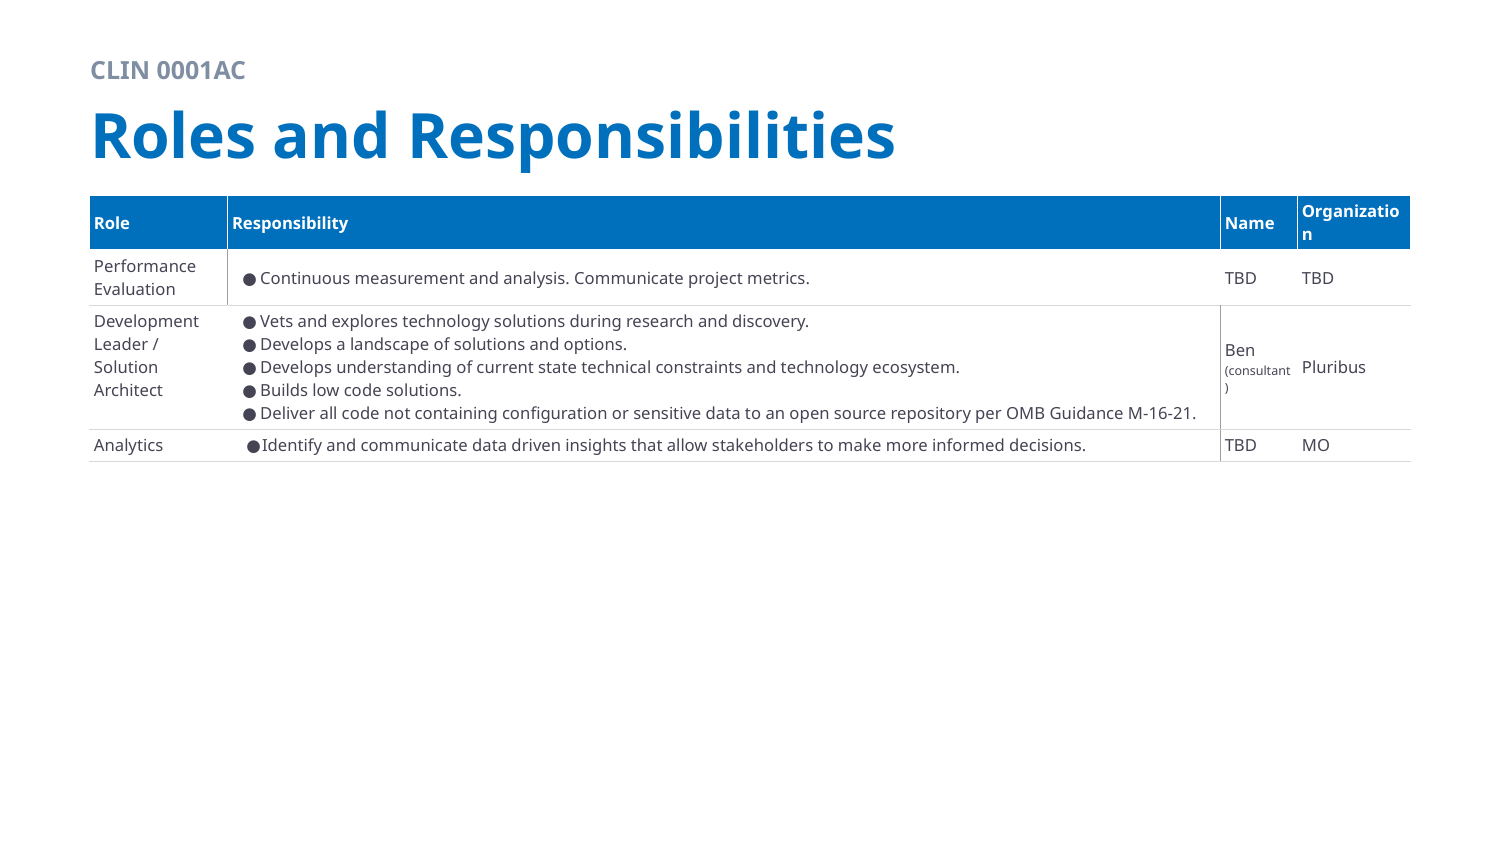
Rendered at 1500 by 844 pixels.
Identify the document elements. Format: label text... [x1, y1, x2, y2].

table_cell TBD [1221, 251, 1297, 305]
table_cell TBD [1298, 251, 1410, 305]
table_cell Pluribus [1298, 306, 1410, 429]
table_cell Performance Evaluation [90, 251, 227, 305]
table_cell Analytics [90, 430, 227, 461]
table_cell Development Leader / Solution Architect [90, 306, 227, 429]
table_cell Ben (consultant) [1221, 306, 1297, 429]
list CLIN 0001AC [75, 40, 1425, 85]
title Roles and Responsibilities [75, 85, 1425, 188]
table_header Name [1221, 196, 1297, 249]
table_header Responsibility [228, 196, 1220, 249]
table_header Role [90, 196, 227, 249]
table_cell Vets and explores technology solutions during research and discovery. Develops a landscape of solutions and options. Develops understanding of current state technical constraints and technology ecosystem. Builds low code solutions. Deliver all code not containing configuration or sensitive data to an open source repository per OMB Guidance M-16-21. [228, 306, 1220, 429]
table_cell Identify and communicate data driven insights that allow stakeholders to make more informed decisions. [228, 430, 1220, 461]
table_cell Continuous measurement and analysis. Communicate project metrics. [228, 251, 1220, 305]
table_header Organization [1298, 196, 1410, 249]
table_cell TBD [1221, 430, 1297, 461]
table_cell MO [1298, 430, 1410, 461]
